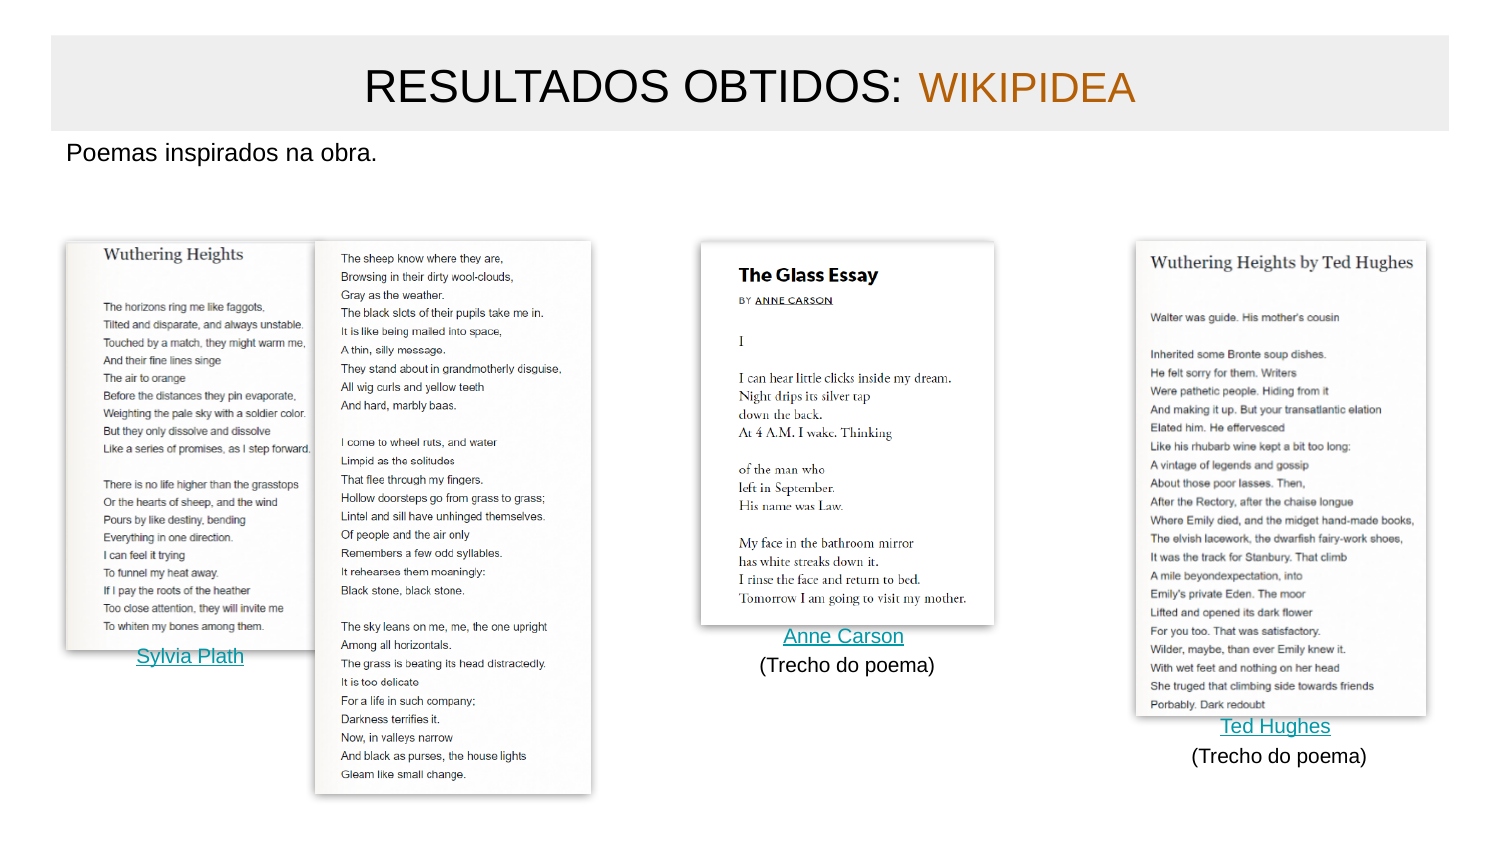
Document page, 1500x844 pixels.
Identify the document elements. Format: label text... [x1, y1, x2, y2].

text_box Anne Carson (Trecho do poema) [701, 631, 994, 692]
picture [1136, 241, 1426, 716]
title RESULTADOS OBTIDOS: WIKIPIDEA [51, 35, 1449, 131]
text_box Ted Hughes (Trecho do poema) [1132, 719, 1426, 783]
text_box Poemas inspirados na obra. [51, 132, 1449, 182]
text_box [66, 241, 592, 794]
picture [700, 241, 994, 626]
